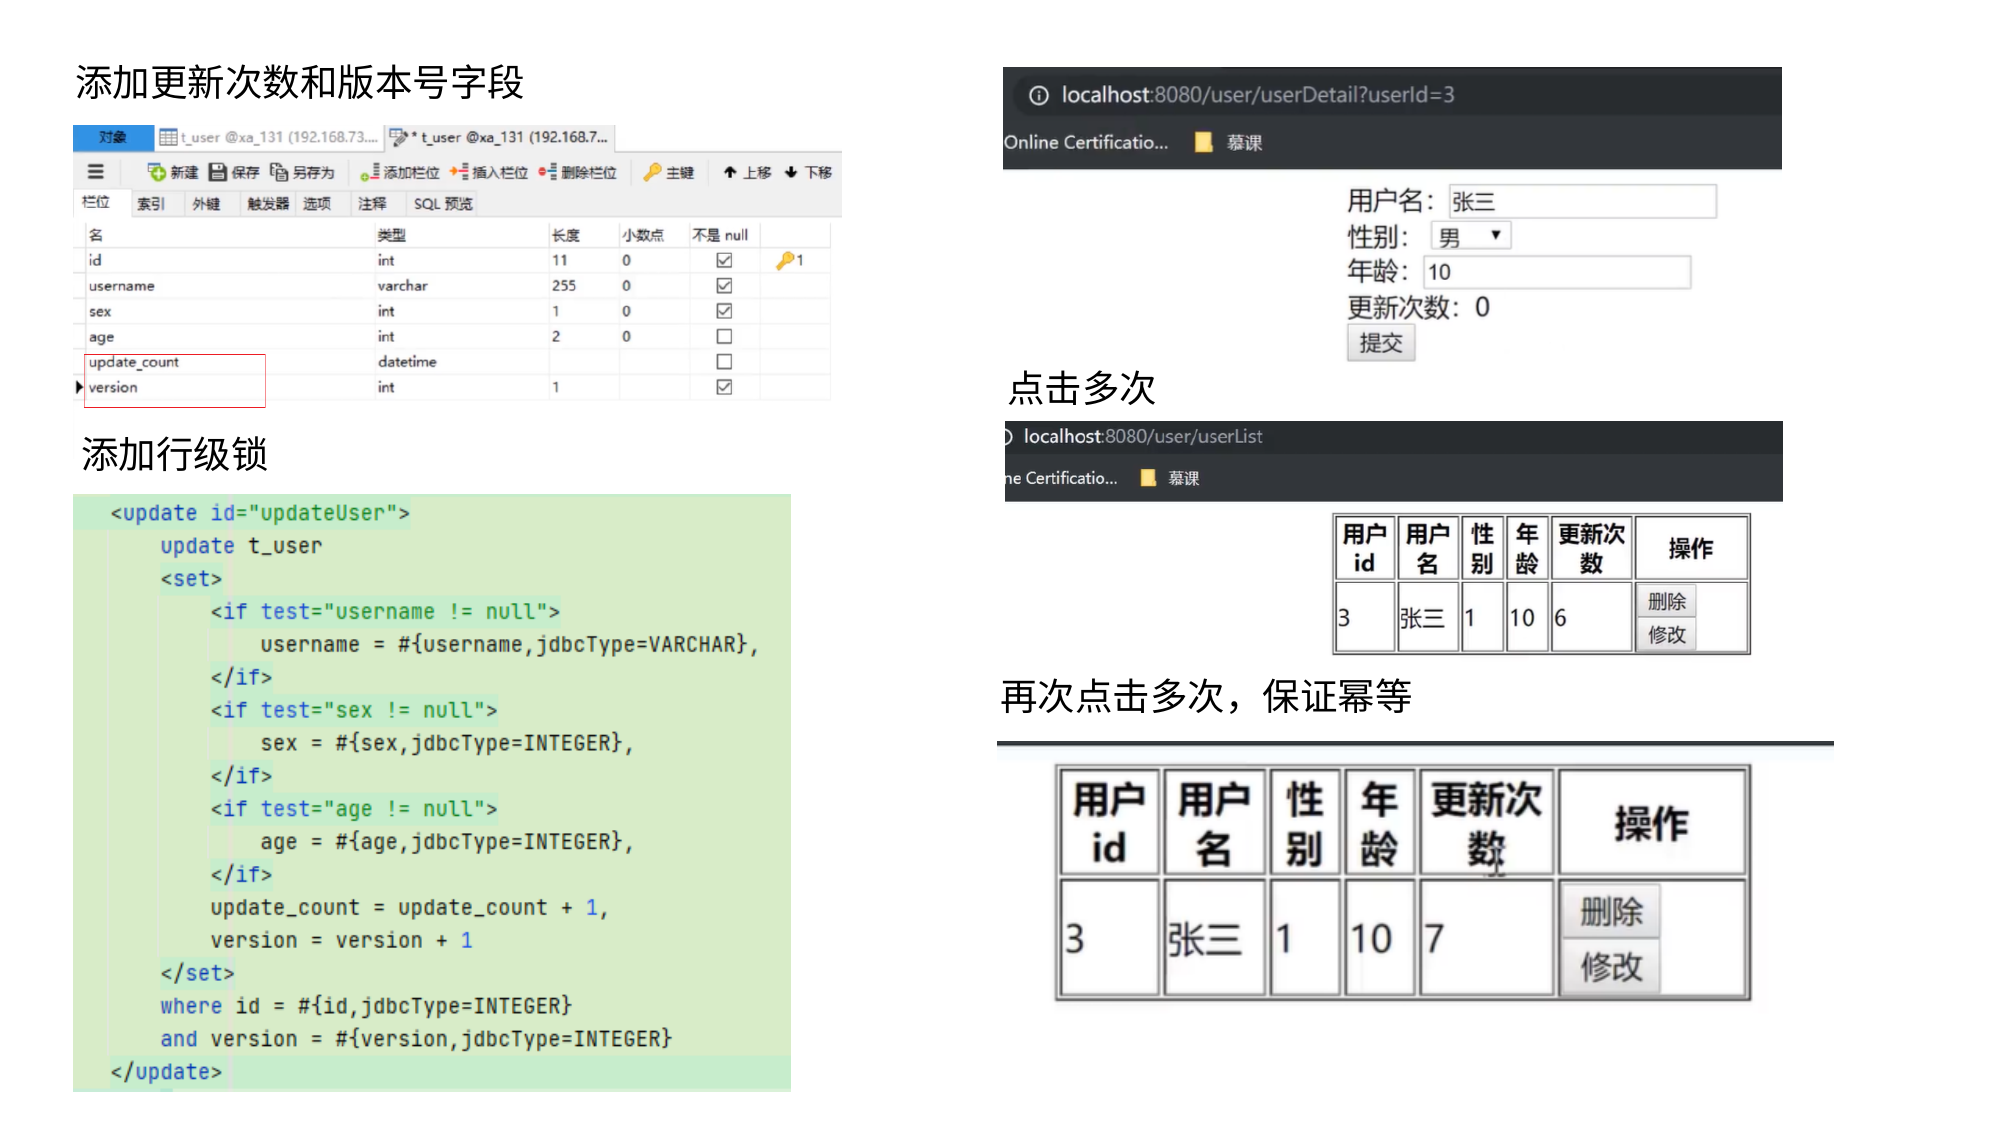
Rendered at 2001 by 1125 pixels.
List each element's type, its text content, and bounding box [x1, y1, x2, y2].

text_box 添加行级锁 [66, 423, 365, 484]
picture [73, 125, 842, 459]
picture [1005, 421, 1783, 681]
picture [1003, 67, 1782, 380]
picture [73, 494, 791, 1092]
picture [997, 741, 1834, 1042]
text_box 点击多次 [992, 357, 1355, 418]
text_box 再次点击多次，保证幂等 [985, 665, 1463, 726]
text_box 添加更新次数和版本号字段 [60, 51, 960, 112]
